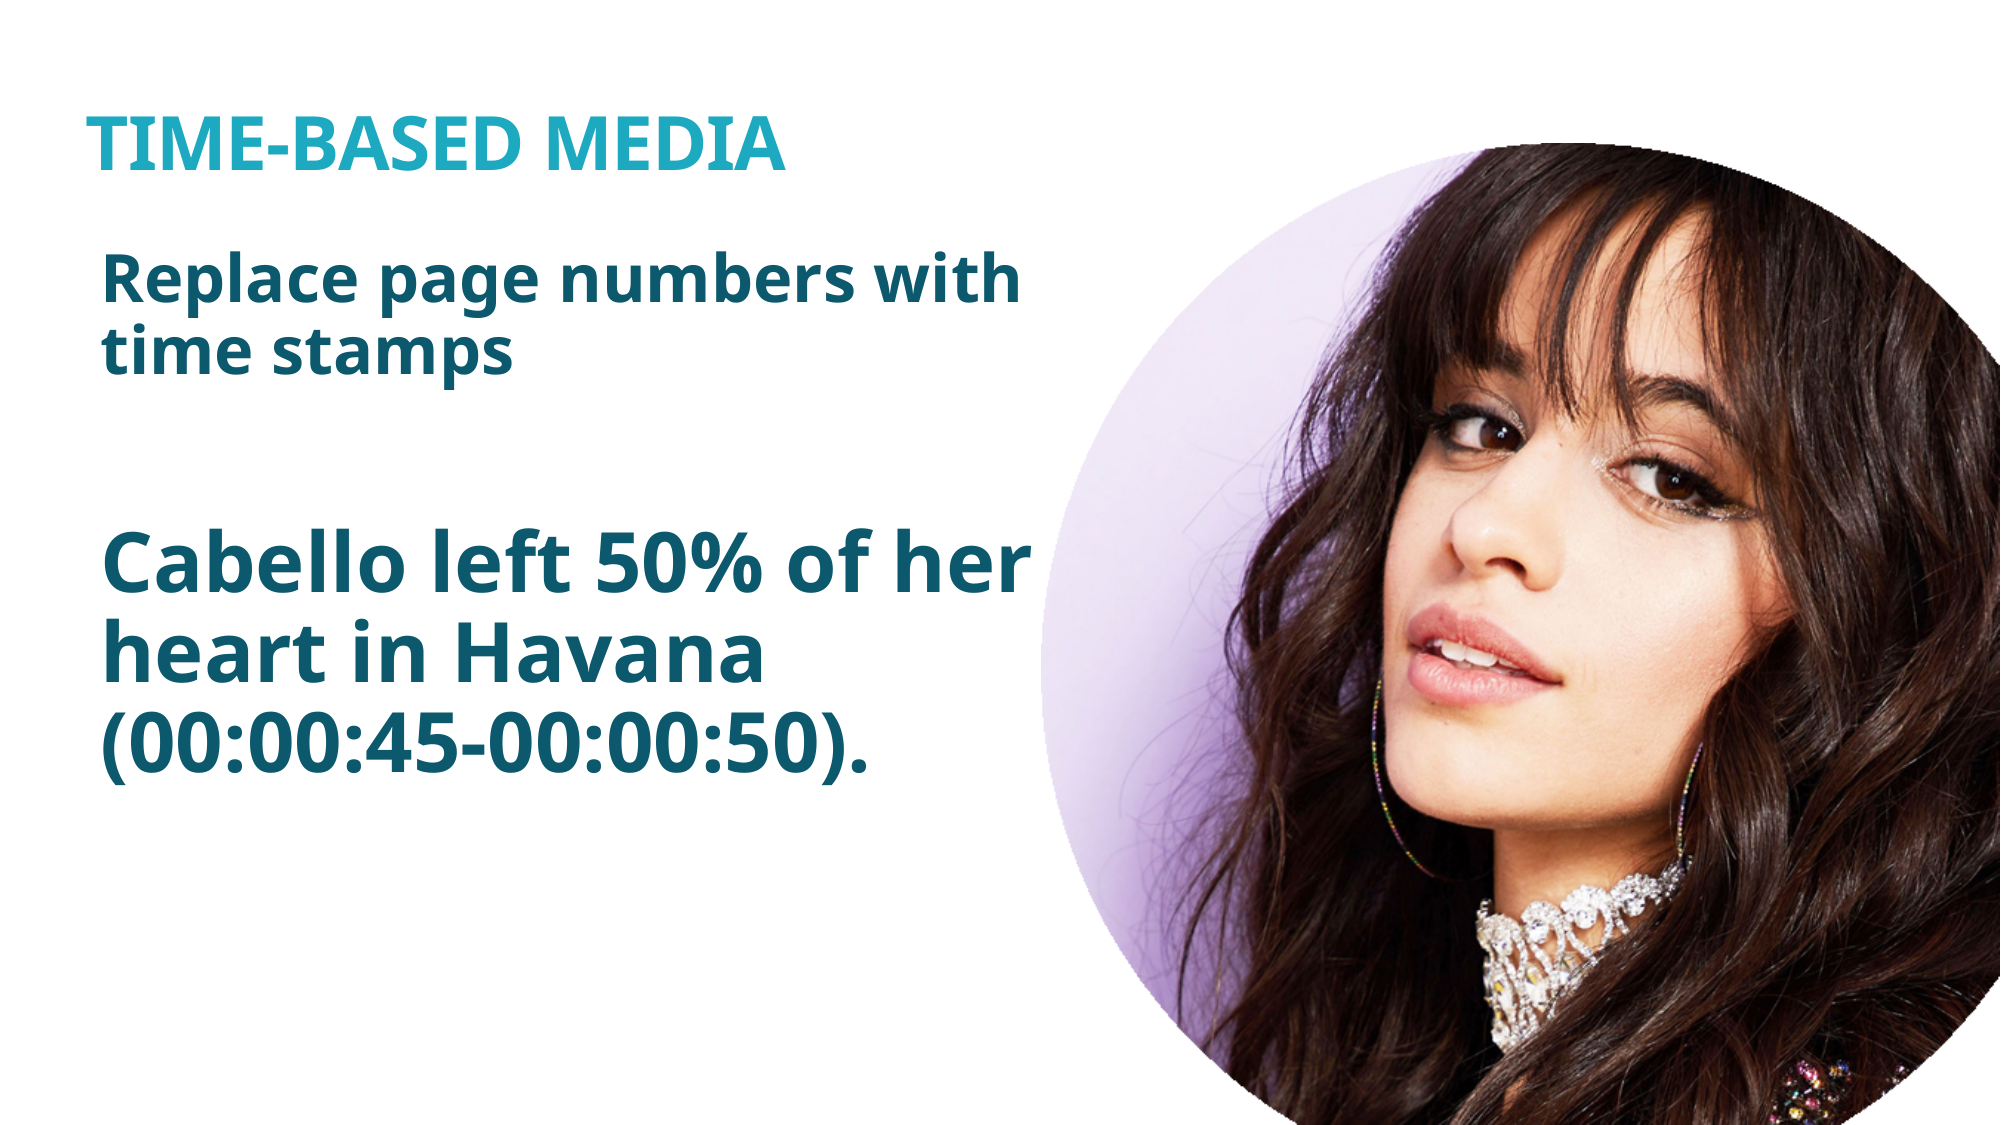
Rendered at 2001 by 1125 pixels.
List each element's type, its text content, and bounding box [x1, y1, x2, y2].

text_box Replace page numbers with time stamps Cabello left 50% of her heart in Havana (00:00:45-00:00:50). [85, 237, 1041, 293]
picture [1041, 143, 2000, 1125]
text_box TIME-BASED MEDIA [71, 98, 1172, 347]
